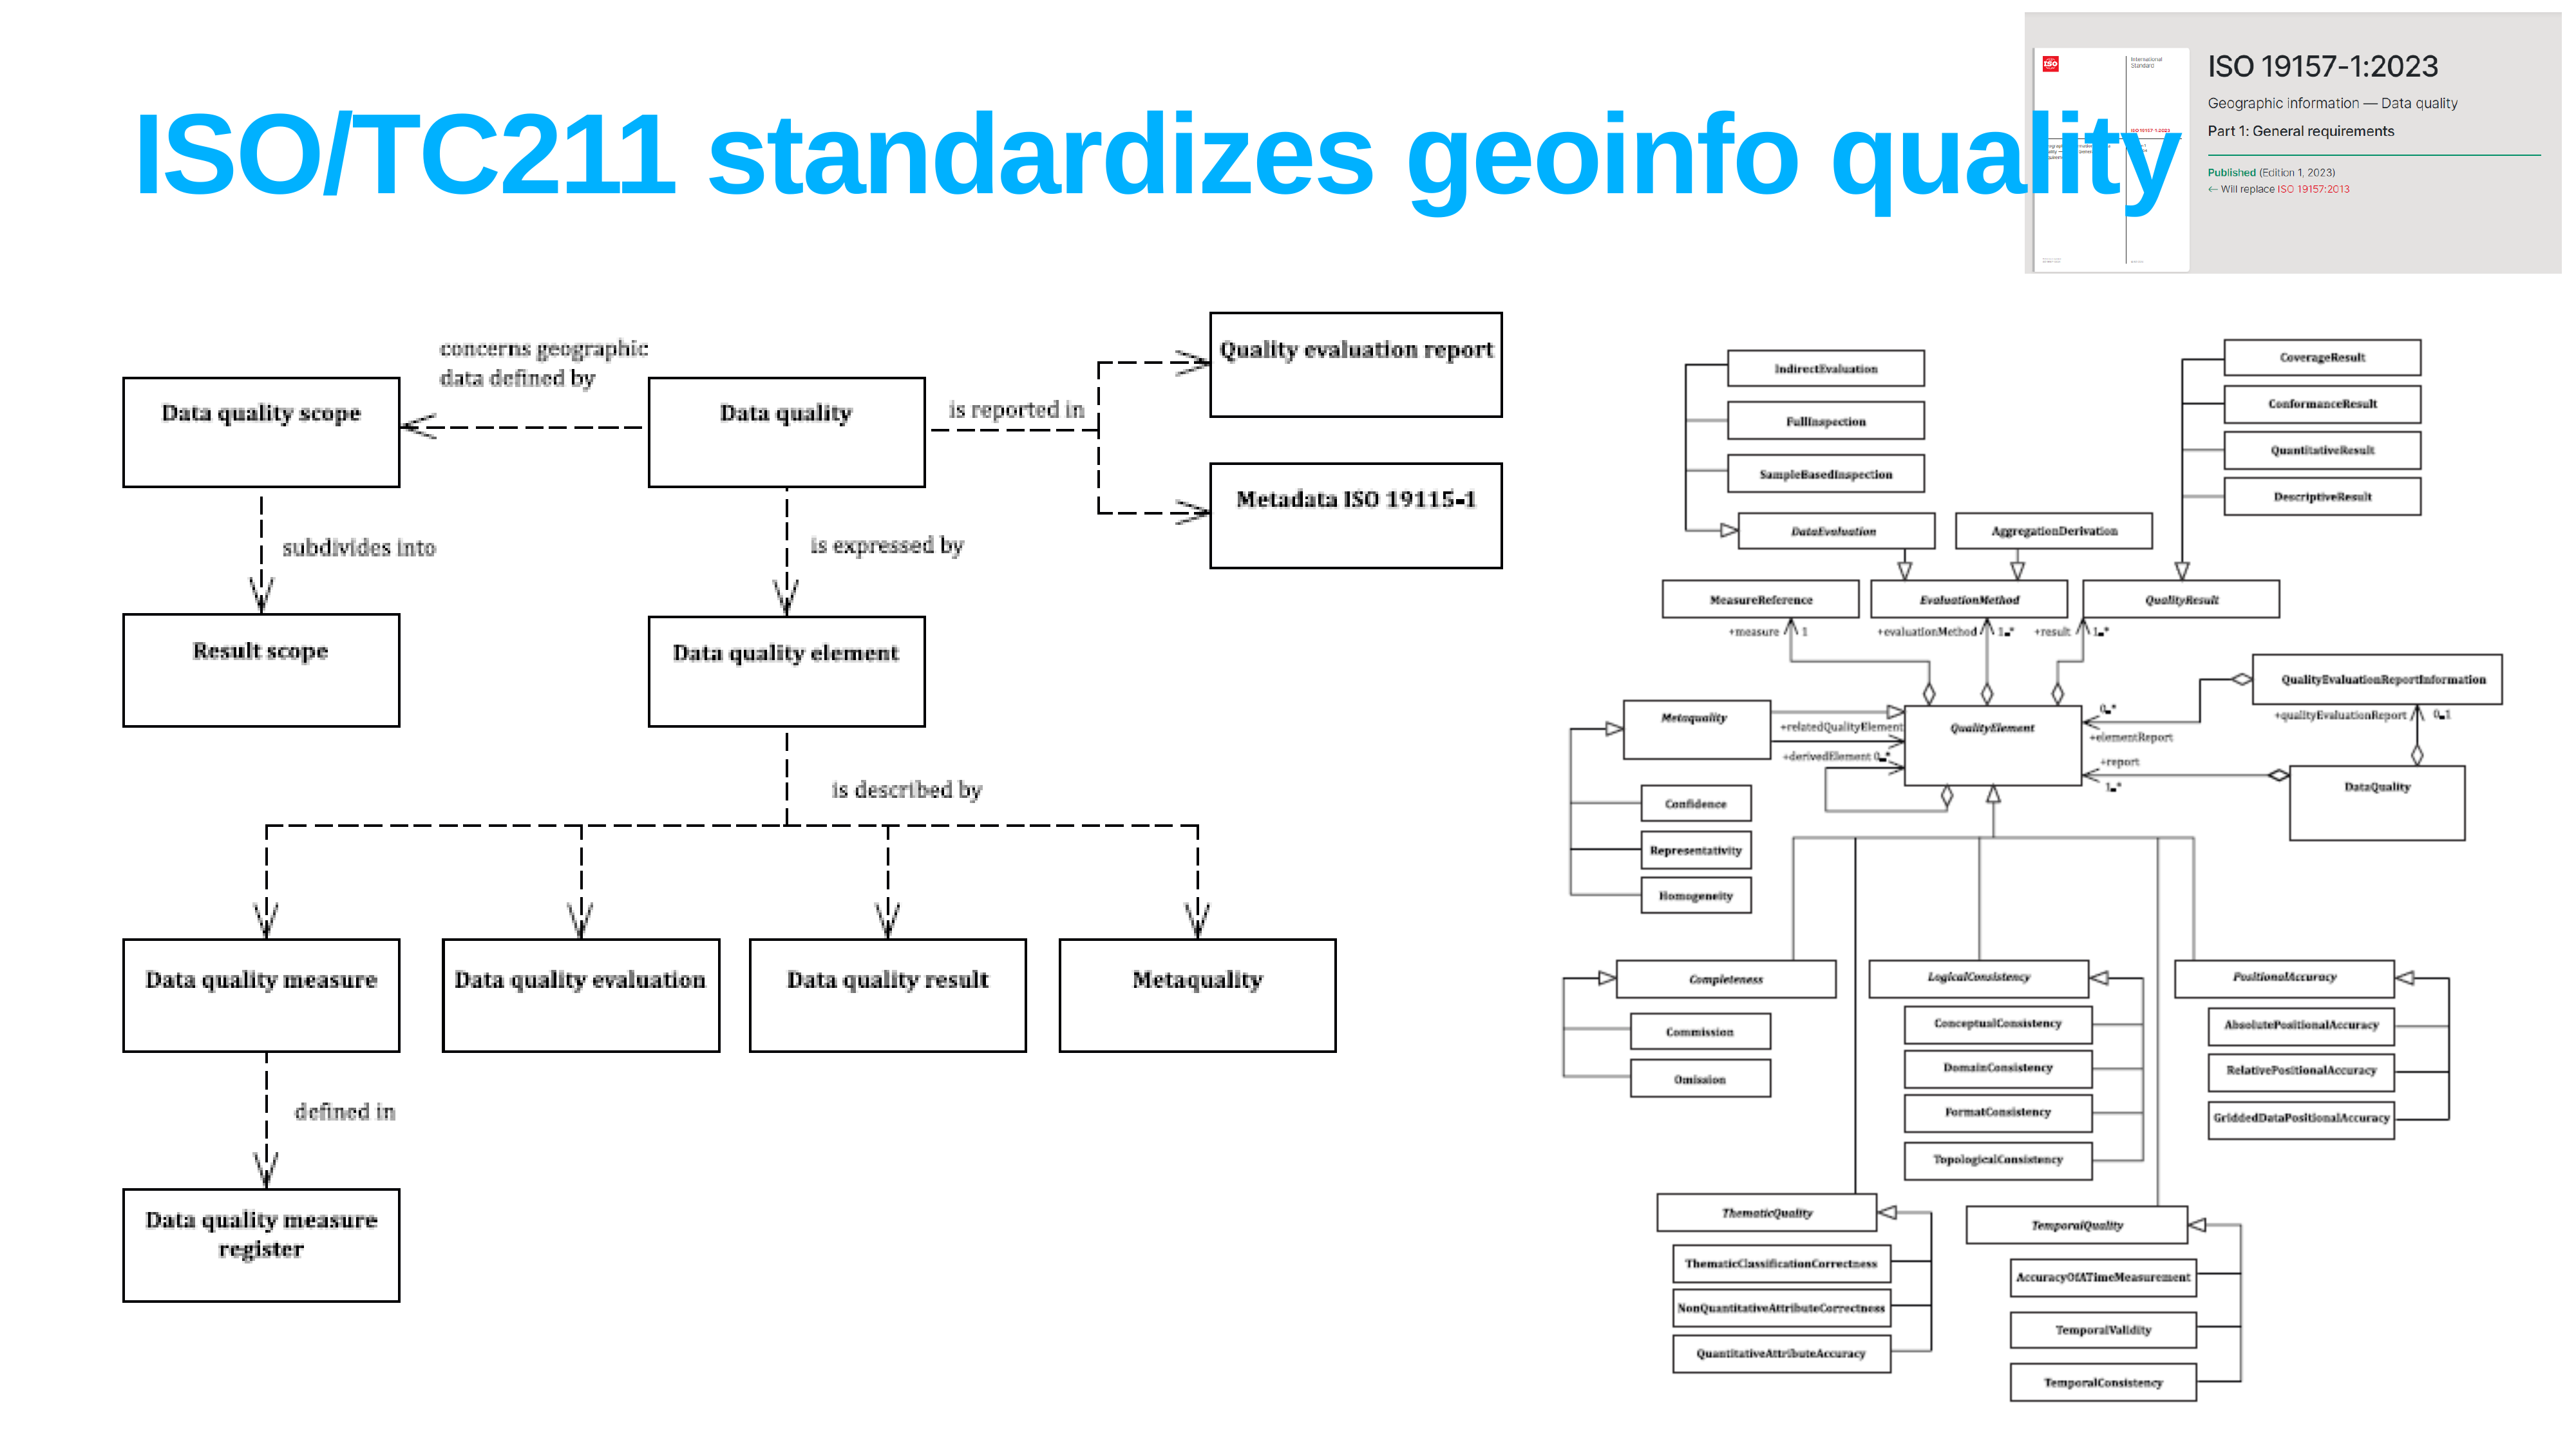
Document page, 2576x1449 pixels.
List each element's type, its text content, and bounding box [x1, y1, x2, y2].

picture [2025, 12, 2562, 274]
picture [1549, 294, 2522, 1413]
title ISO/TC211 standardizes geoinfo quality [127, 100, 2025, 252]
picture [104, 294, 1527, 1342]
